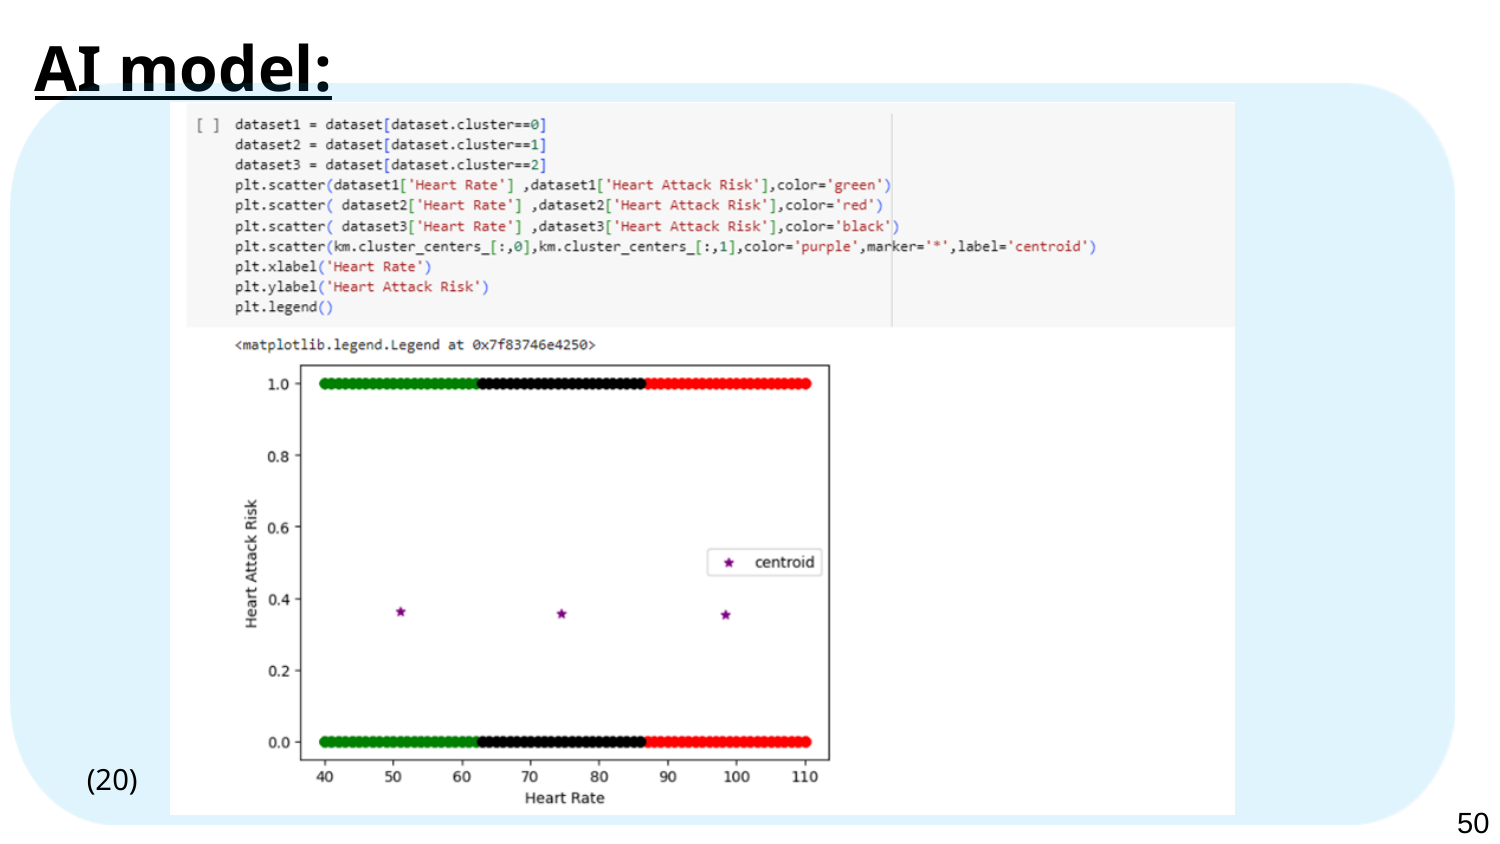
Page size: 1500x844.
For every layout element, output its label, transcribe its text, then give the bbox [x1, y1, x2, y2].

picture [10, 83, 1456, 825]
text_box 50 [1442, 796, 1500, 844]
title AI model: [10, 35, 357, 83]
